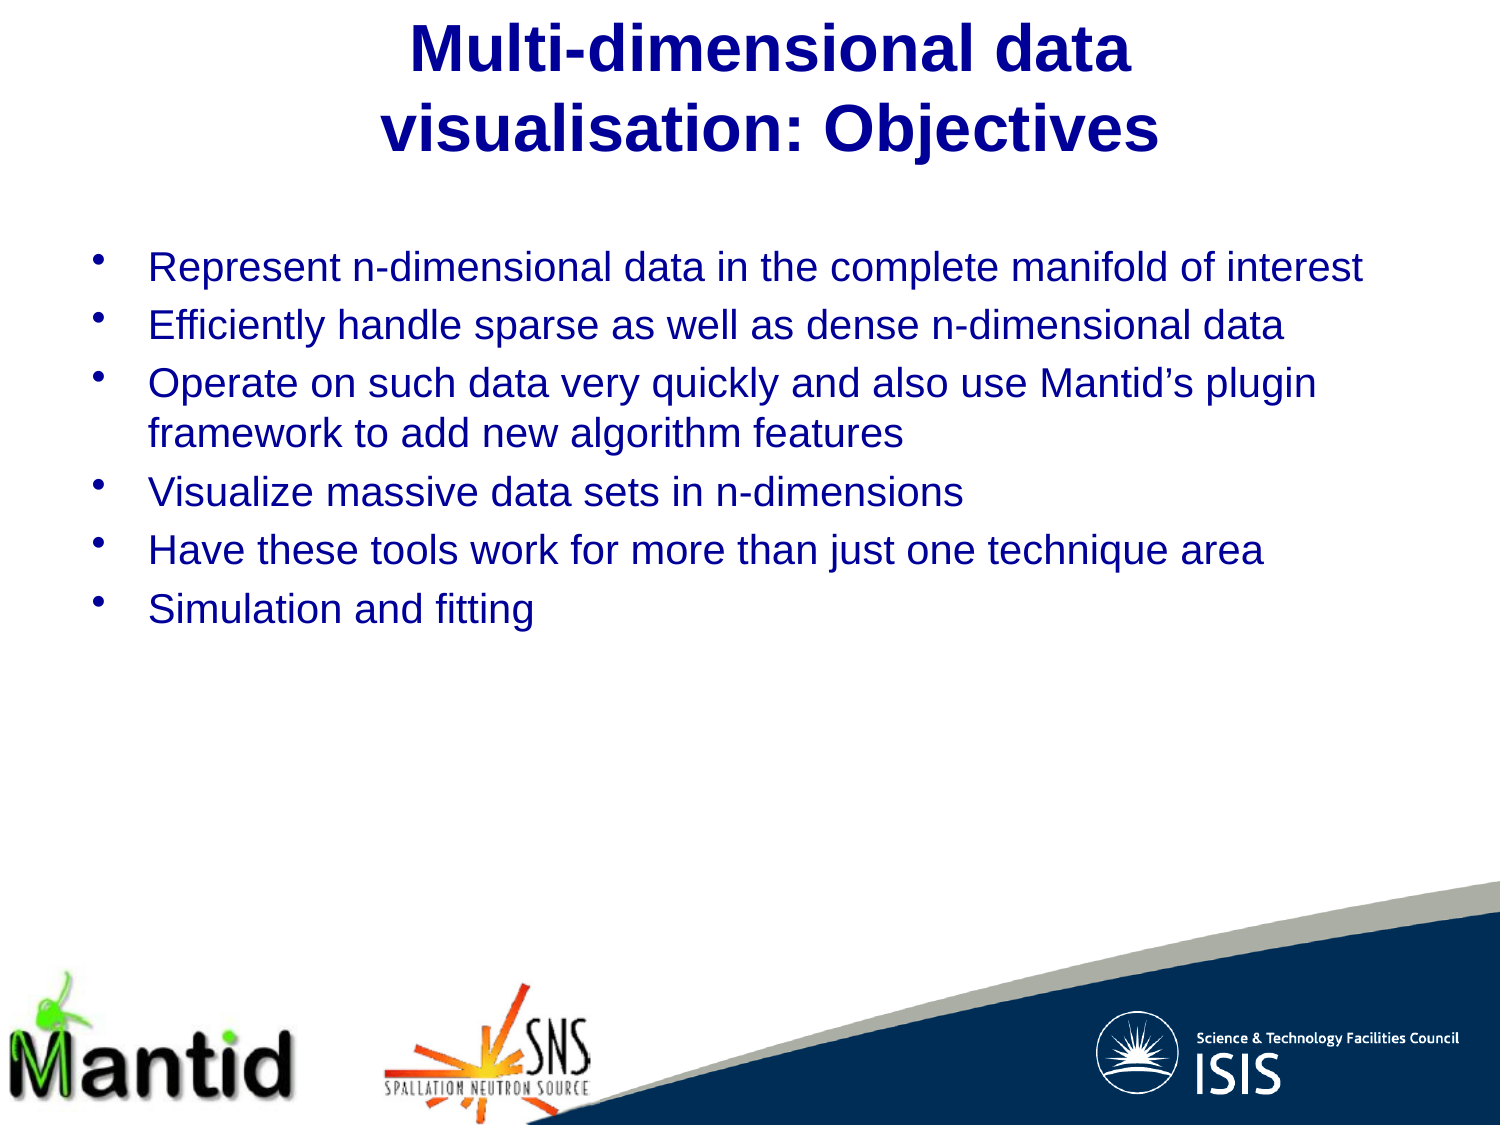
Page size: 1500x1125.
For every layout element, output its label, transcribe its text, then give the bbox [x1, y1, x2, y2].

text_box Multi-dimensional data visualisation: Objectives [253, 0, 1288, 173]
picture [0, 879, 1500, 1125]
list Represent n-dimensional data in the complete manifold of interest Efficiently handle sparse as well as dense n-dimensional data Operate on such data very quickly and also use Mantid’s plugin framework to add new algorithm features Visualize massive data sets in n-dimensions Have these tools work for more than just one technique area Simulation and fitting [76, 231, 1427, 774]
